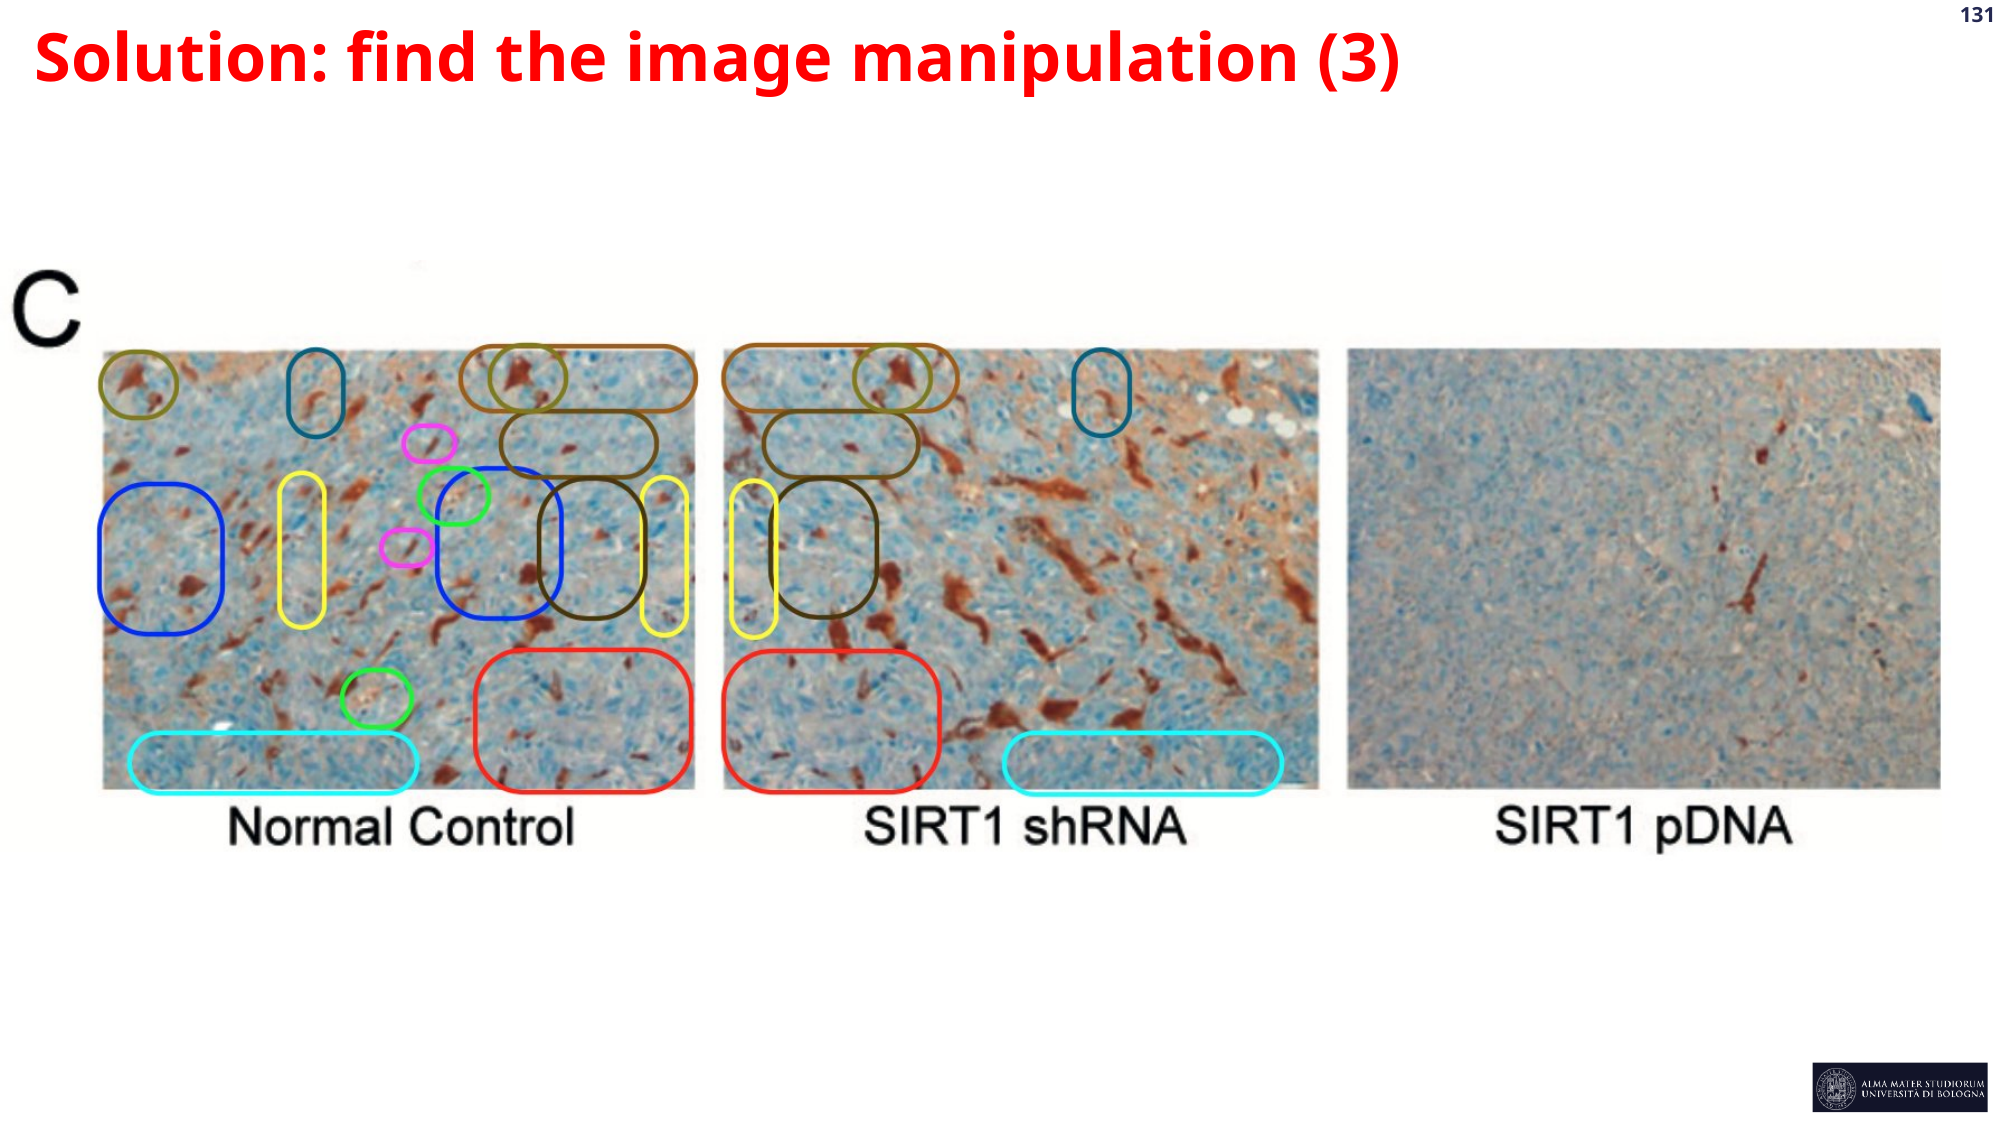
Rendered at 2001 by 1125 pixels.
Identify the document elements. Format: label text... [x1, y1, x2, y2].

list Solution: find the image manipulation (3) [19, 7, 1930, 102]
picture [1812, 1062, 1988, 1113]
picture [0, 260, 2000, 865]
